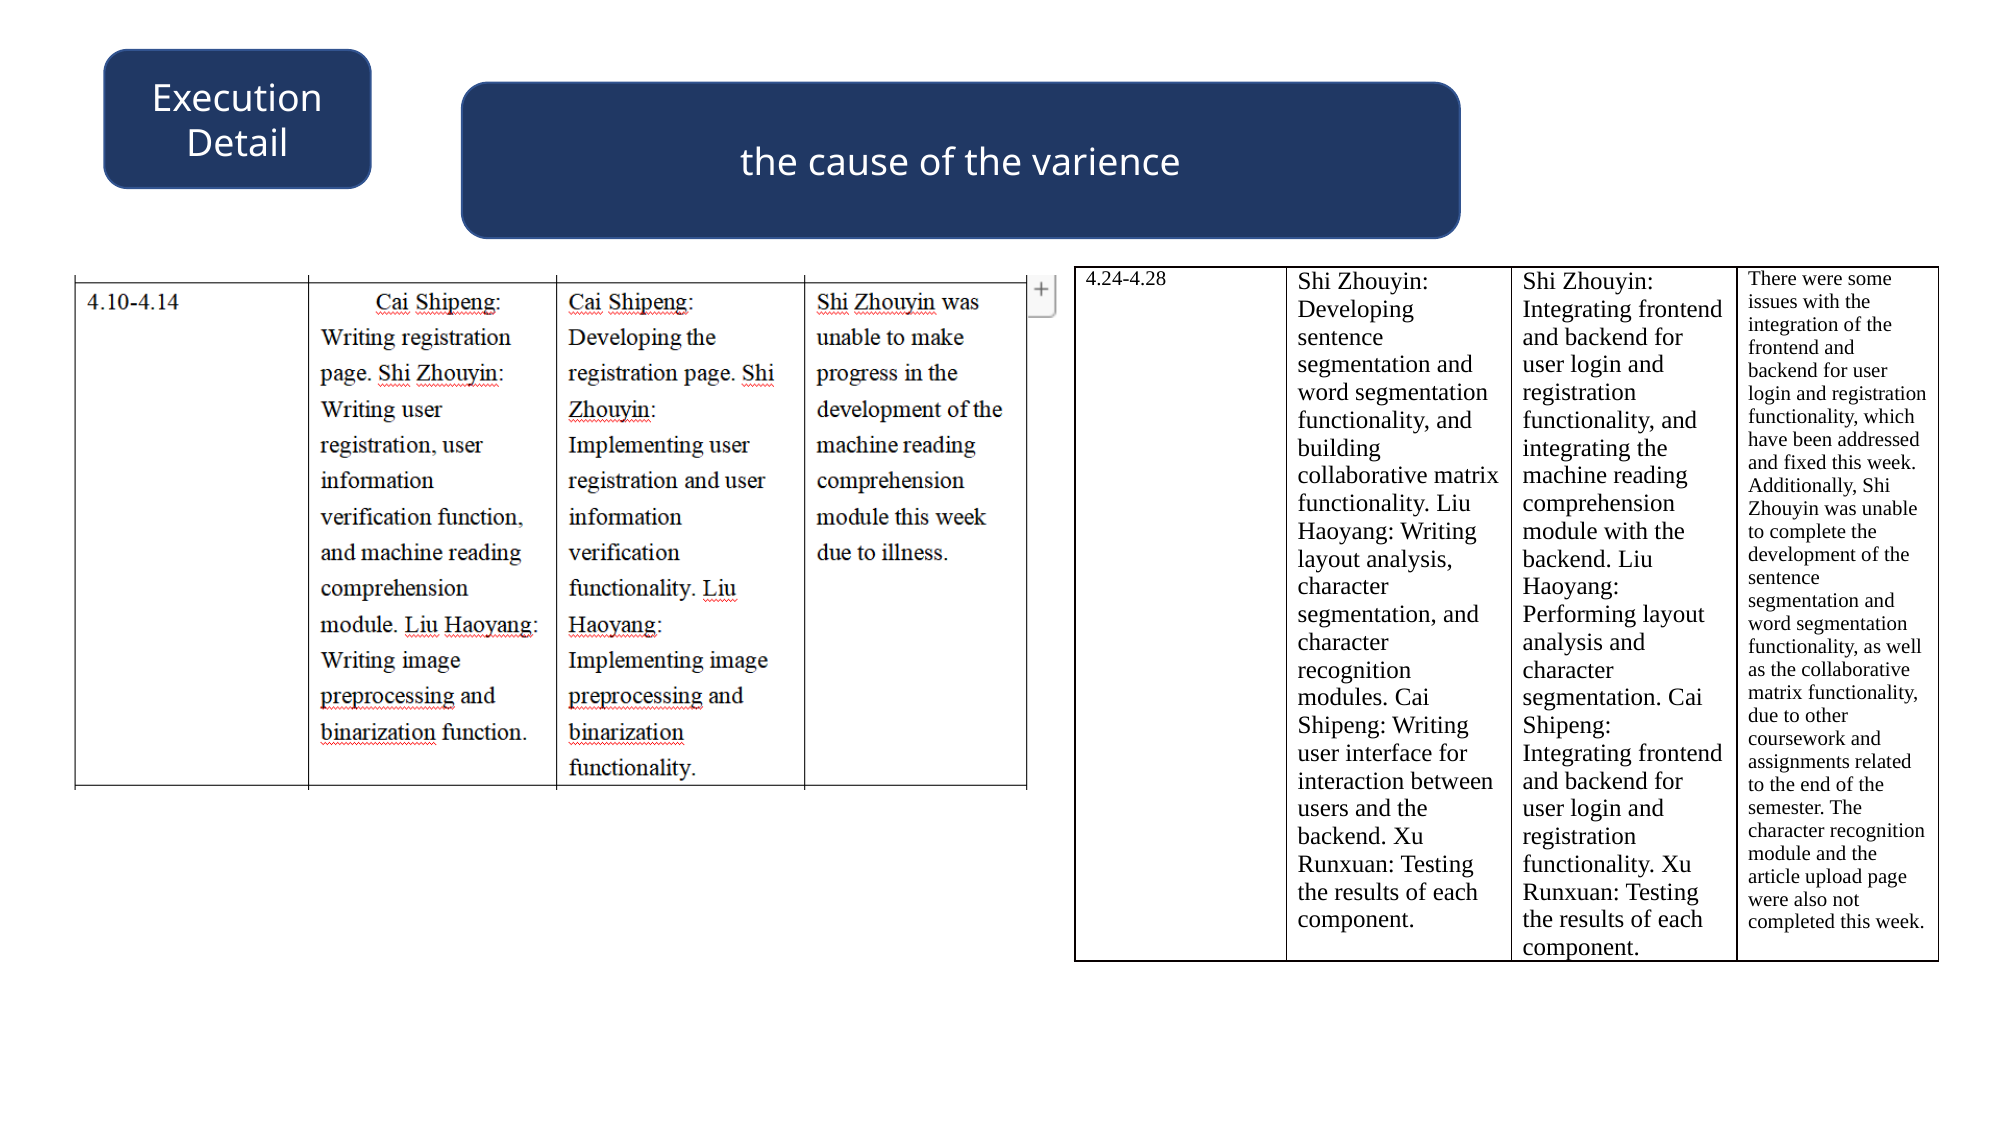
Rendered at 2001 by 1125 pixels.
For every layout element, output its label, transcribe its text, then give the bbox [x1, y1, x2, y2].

picture [0, 275, 1170, 790]
table_header Shi Zhouyin: Integrating frontend and backend for user login and registration functionality, and integrating the machine reading comprehension module with the backend. Liu Haoyang: Performing layout analysis and character segmentation. Cai Shipeng: Integrating frontend and backend for user login and registration functionality. Xu Runxuan: Testing the results of each component. [1512, 268, 1736, 960]
text_box the cause of the varience [460, 81, 1461, 240]
table_header 4.24-4.28 [1076, 268, 1286, 960]
table_header There were some issues with the integration of the frontend and backend for user login and registration functionality, which have been addressed and fixed this week. Additionally, Shi Zhouyin was unable to complete the development of the sentence segmentation and word segmentation functionality, as well as the collaborative matrix functionality, due to other coursework and assignments related to the end of the semester. The character recognition module and the article upload page were also not completed this week. [1738, 268, 1938, 960]
table_header Shi Zhouyin: Developing sentence segmentation and word segmentation functionality, and building collaborative matrix functionality. Liu Haoyang: Writing layout analysis, character segmentation, and character recognition modules. Cai Shipeng: Writing user interface for interaction between users and the backend. Xu Runxuan: Testing the results of each component. [1287, 268, 1511, 960]
text_box Execution Detail [103, 48, 372, 190]
